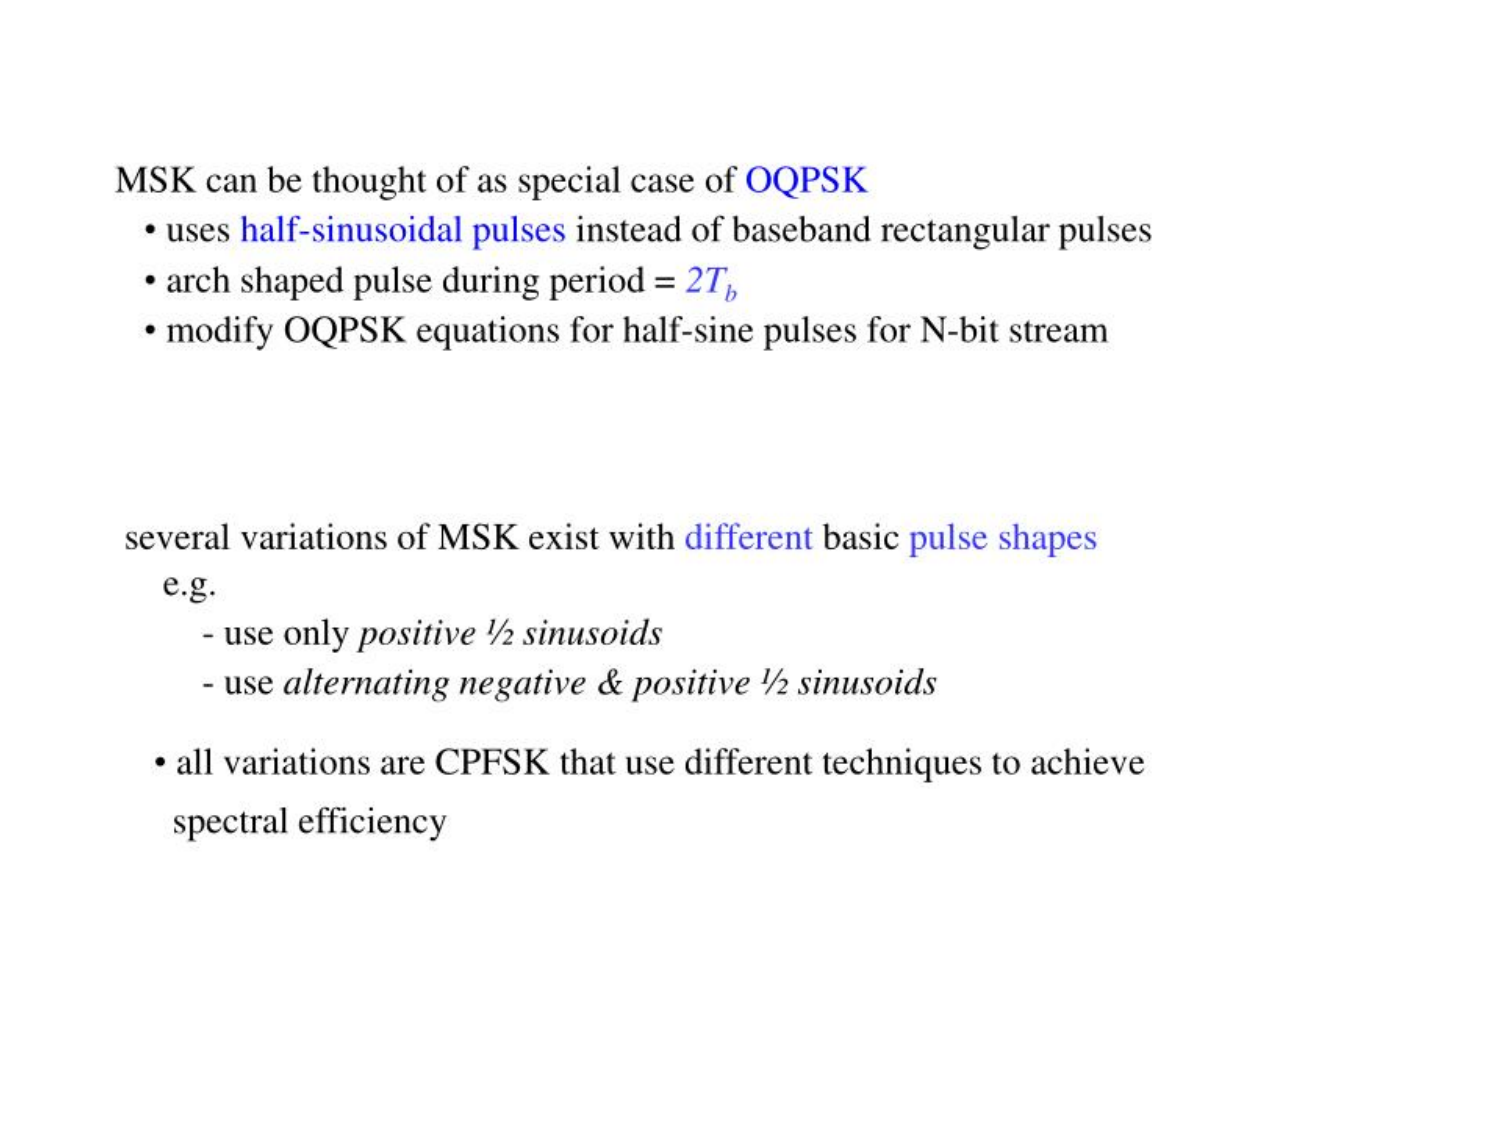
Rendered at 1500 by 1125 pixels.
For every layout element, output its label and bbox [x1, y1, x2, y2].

picture [76, 113, 1202, 878]
